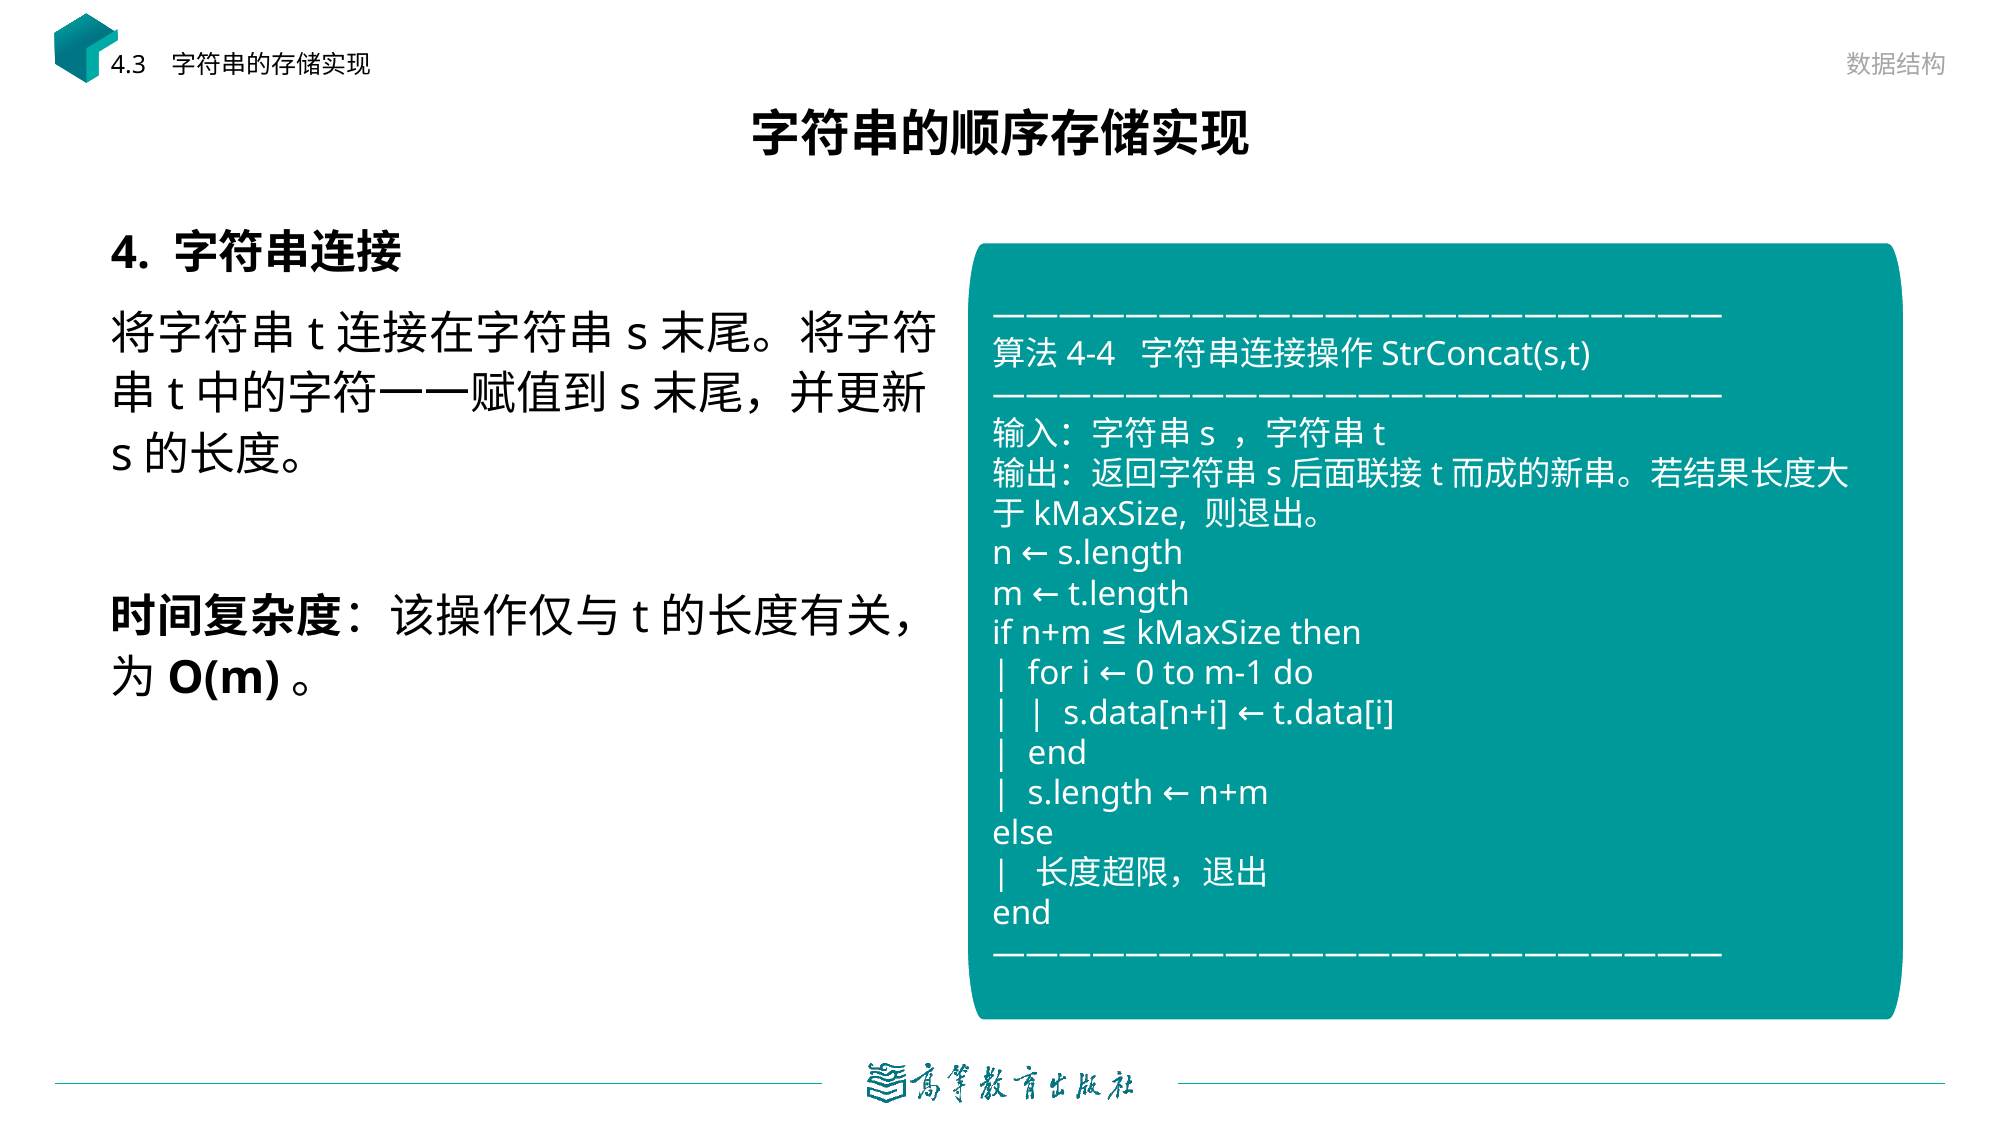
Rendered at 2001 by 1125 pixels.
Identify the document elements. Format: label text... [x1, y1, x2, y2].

title 字符串的顺序存储实现 [137, 92, 1863, 178]
text_box —————————————————————— 算法4-4 字符串连接操作StrConcat(s,t) —————————————————————— 输入：字符串s ，字符串t 输出：返回字符串s后面联接t而成的新串。若结果长度大于kMaxSize, 则退出。 n ← s.length m ← t.length if n+m ≤ kMaxSize then | for i ← 0 to m-1 do | | s.data[n+i] ← t.data[i] | end | s.length ← n+m else | 长度超限，退出 end —————————————————————— [965, 241, 1906, 1022]
list 4. 字符串连接 将字符串t连接在字符串s末尾。将字符串t中的字符一一赋值到s末尾，并更新s的长度。 时间复杂度：该操作仅与t的长度有关，为O(m)。 [95, 209, 954, 591]
subtitle 4.3 字符串的存储实现 [95, 44, 894, 99]
picture [867, 1063, 1133, 1103]
list 数据结构 [1115, 32, 1962, 86]
text_box [95, 591, 954, 1042]
